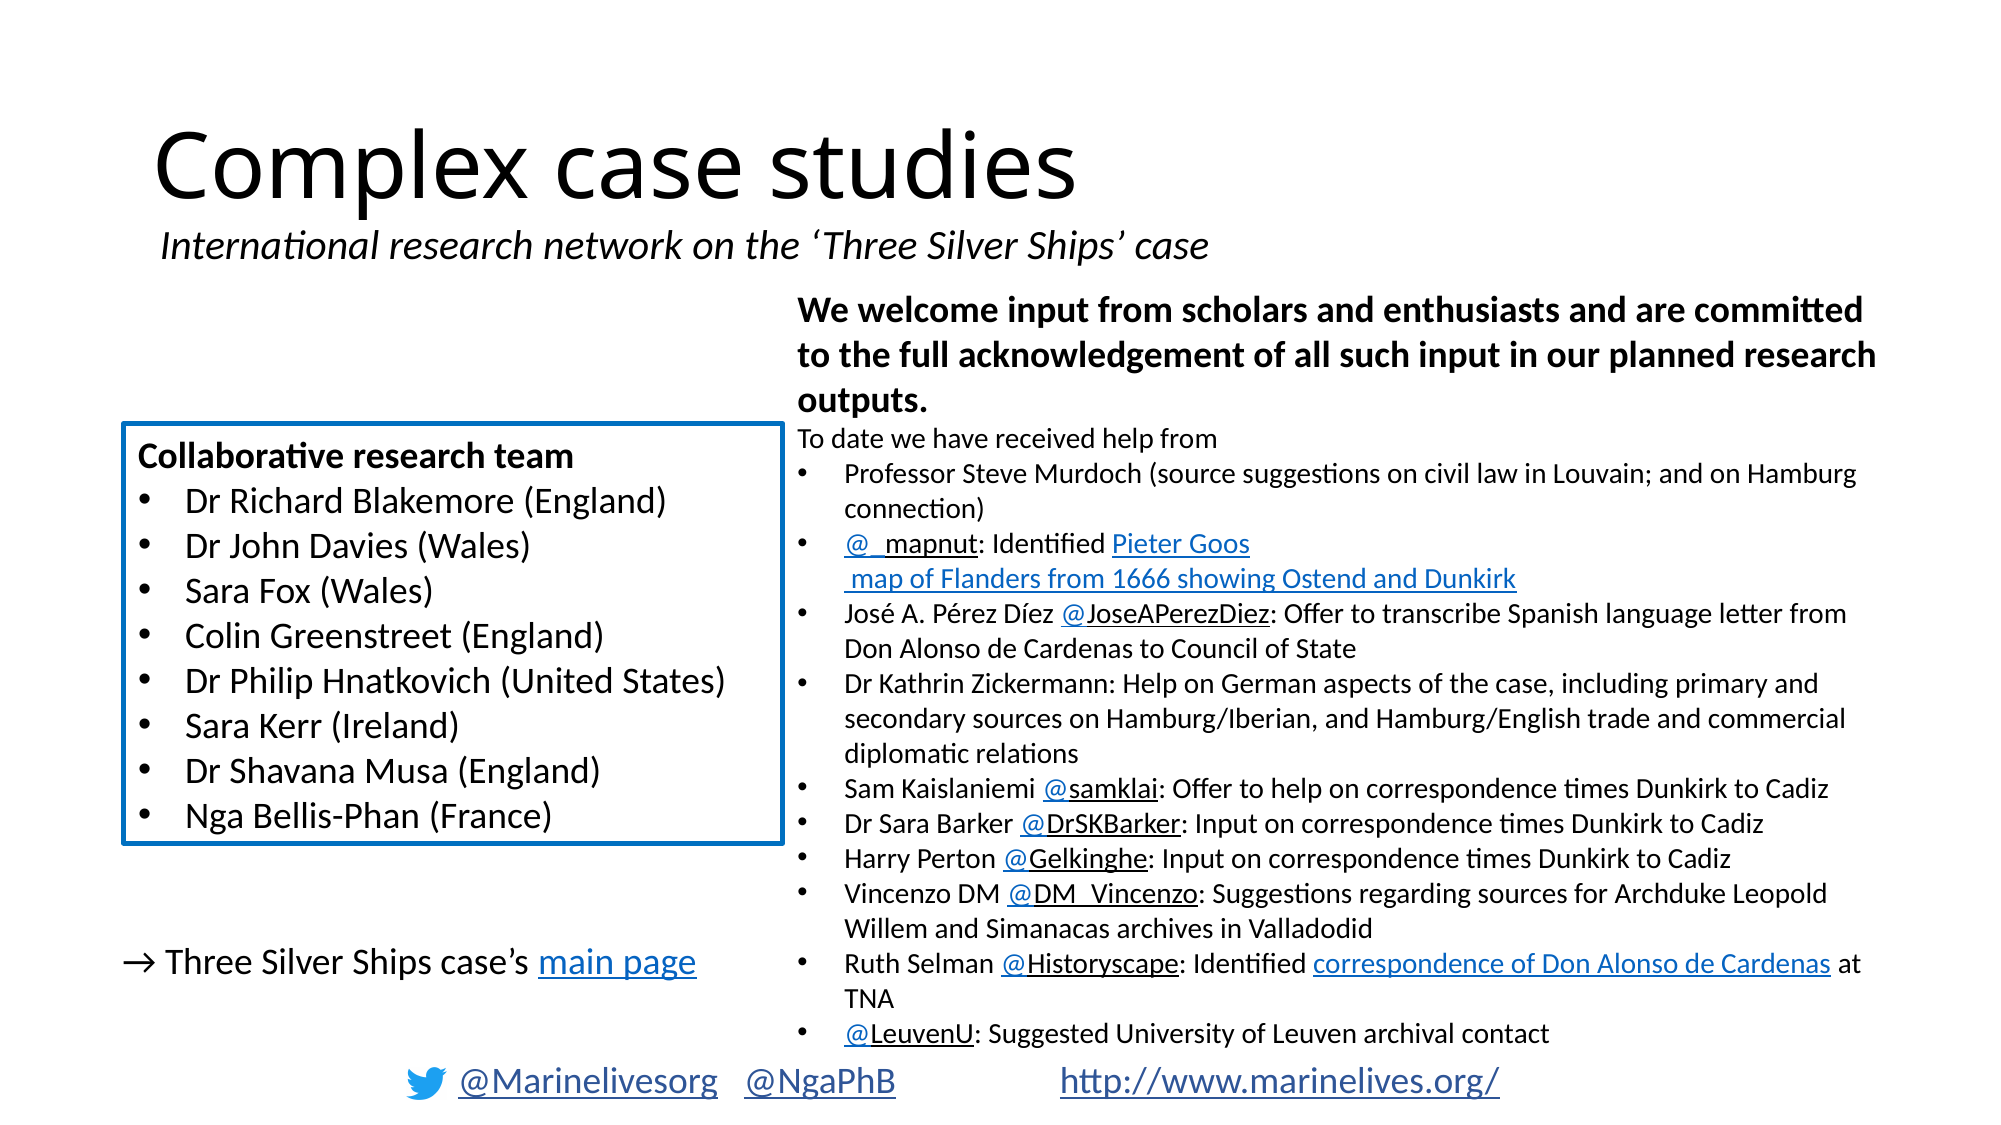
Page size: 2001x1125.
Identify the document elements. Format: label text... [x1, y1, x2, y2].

text_box → Three Silver Ships case’s main page [107, 929, 783, 990]
text_box International research network on the ‘Three Silver Ships’ case [145, 210, 1472, 275]
text_box @Marinelivesorg @NgaPhB [392, 1048, 958, 1109]
picture [406, 1067, 447, 1100]
text_box http://www.marinelives.org/ [1045, 1048, 1523, 1109]
text_box We welcome input from scholars and enthusiasts and are committed to the full acknowledgement of all such input in our planned research outputs. To date we have received help from Professor Steve Murdoch (source suggestions on civil law in Louvain; and on Hamburg connection) @_mapnut: Identified Pieter Goos map of Flanders from 1666 showing Ostend and Dunkirk José A. Pérez Díez @JoseAPerezDiez: Offer to transcribe Spanish language letter from Don Alonso de Cardenas to Council of State Dr Kathrin Zickermann: Help on German aspects of the case, including primary and secondary sources on Hamburg/Iberian, and Hamburg/English trade and commercial diplomatic relations Sam Kaislaniemi @samklai: Offer to help on correspondence times Dunkirk to Cadiz Dr Sara Barker @DrSKBarker: Input on correspondence times Dunkirk to Cadiz Harry Perton @Gelkinghe: Input on correspondence times Dunkirk to Cadiz Vincenzo DM @DM_Vincenzo: Suggestions regarding sources for Archduke Leopold Willem and Simanacas archives in Valladodid Ruth Selman @Historyscape: Identified correspondence of Don Alonso de Cardenas at TNA @LeuvenU: Suggested University of Leuven archival contact [782, 277, 1914, 1102]
title Complex case studies [137, 59, 1863, 278]
text_box Collaborative research team Dr Richard Blakemore (England) Dr John Davies (Wales) Sara Fox (Wales) Colin Greenstreet (England) Dr Philip Hnatkovich (United States) Sara Kerr (Ireland) Dr Shavana Musa (England) Nga Bellis-Phan (France) [123, 423, 782, 844]
